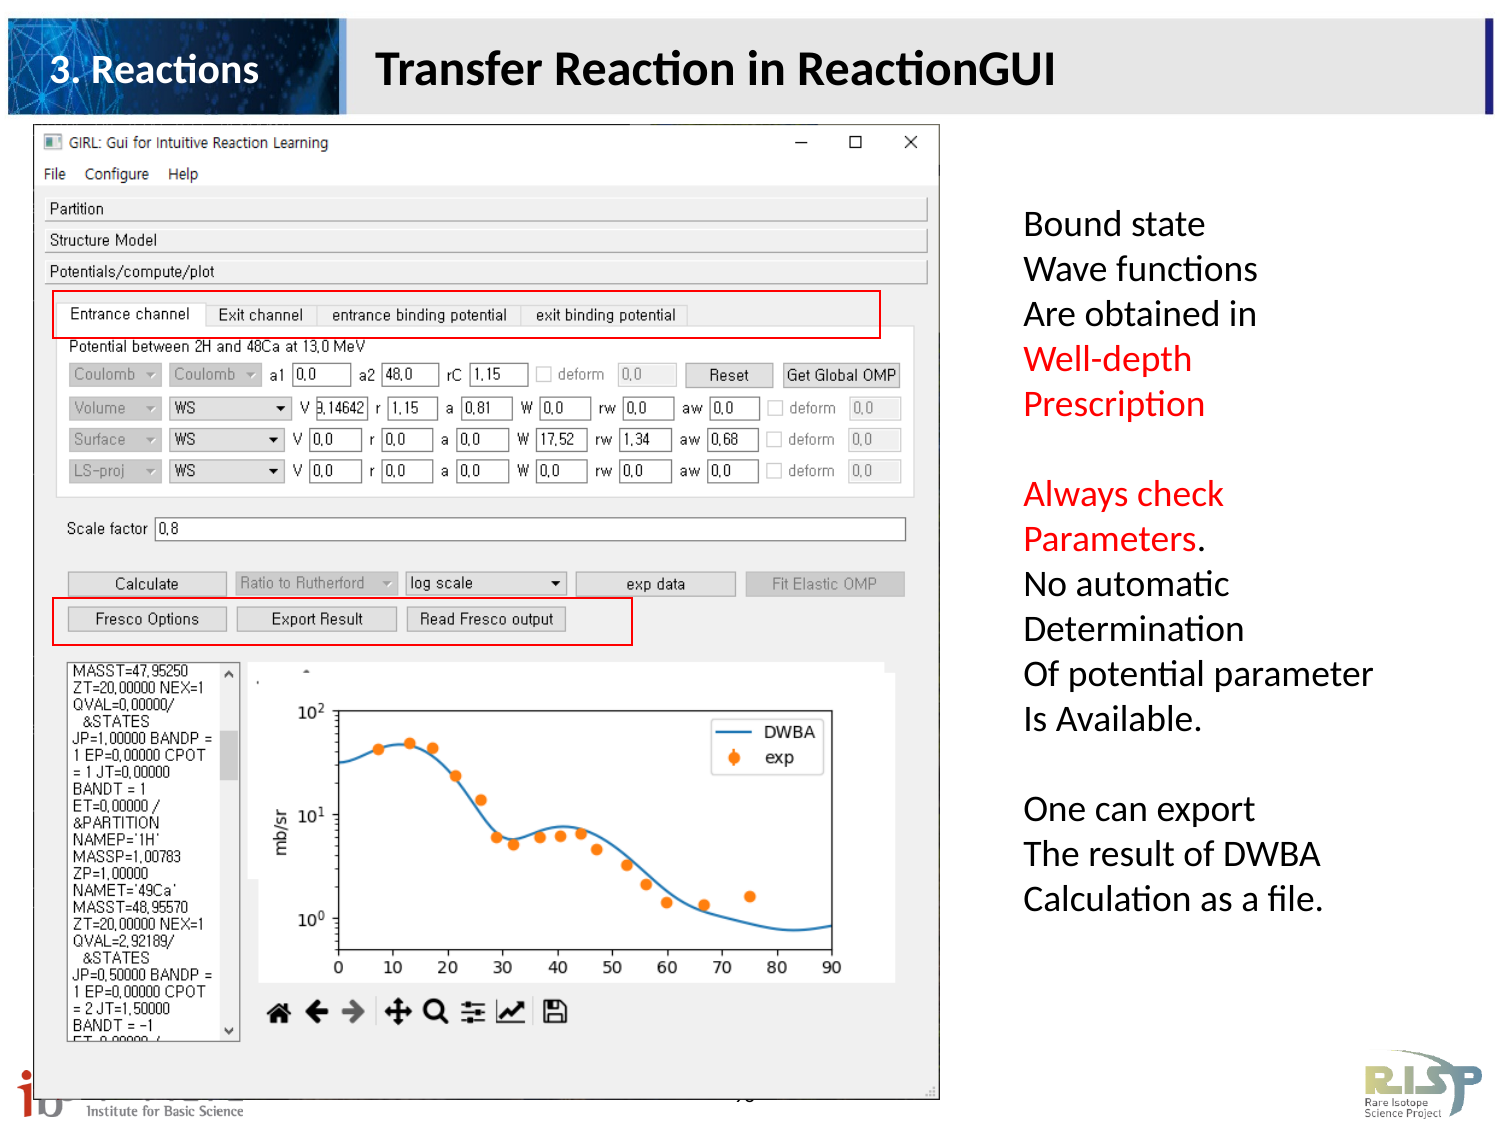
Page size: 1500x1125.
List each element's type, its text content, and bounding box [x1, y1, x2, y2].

text_box Bound state Wave functions Are obtained in Well-depth Prescription Always check Parameters. No automatic Determination Of potential parameter Is Available. One can export The result of DWBA Calculation as a file. [1008, 191, 1390, 927]
picture [2, 10, 1500, 1117]
picture [1364, 1049, 1482, 1119]
